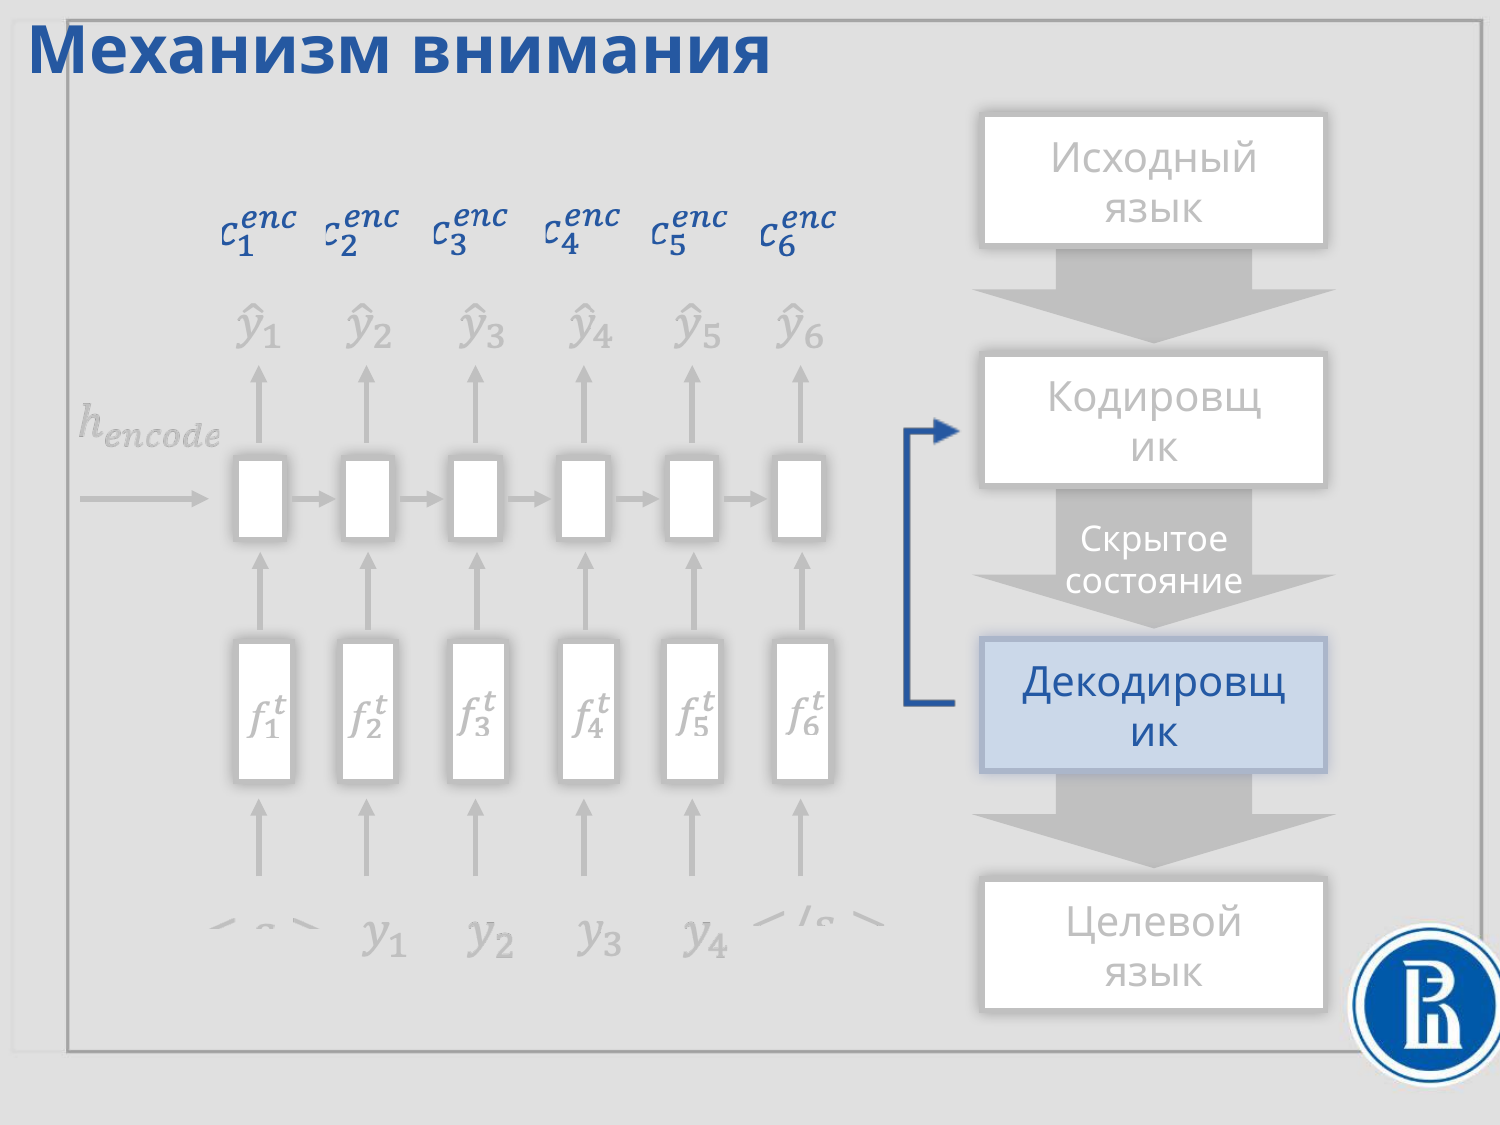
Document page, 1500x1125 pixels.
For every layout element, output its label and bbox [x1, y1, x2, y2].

text_box [325, 179, 410, 275]
text_box [559, 458, 608, 540]
text_box [69, 384, 220, 456]
text_box [971, 354, 1337, 629]
text_box [451, 458, 501, 540]
text_box [433, 178, 518, 276]
text_box [749, 890, 893, 926]
picture [0, 98, 1500, 1125]
text_box [213, 286, 307, 356]
text_box [667, 458, 717, 540]
text_box [652, 179, 737, 277]
text_box [560, 641, 618, 782]
text_box [774, 641, 832, 782]
text_box [450, 641, 507, 782]
text_box [971, 249, 1337, 344]
text_box [343, 458, 393, 540]
text_box [235, 641, 294, 782]
text_box [459, 899, 524, 961]
text_box [235, 458, 285, 540]
text_box [981, 114, 1326, 247]
text_box [339, 641, 397, 782]
text_box [544, 286, 637, 356]
text_box [752, 286, 847, 356]
text_box [568, 898, 633, 960]
text_box [0, 0, 1500, 98]
text_box [761, 179, 846, 276]
text_box [774, 458, 824, 540]
text_box [971, 774, 1337, 869]
text_box [322, 286, 418, 356]
text_box [675, 899, 738, 961]
text_box [222, 179, 307, 275]
text_box [981, 638, 1326, 772]
text_box [435, 286, 530, 356]
text_box [200, 900, 328, 929]
text_box [353, 899, 417, 961]
text_box [545, 178, 630, 275]
text_box [982, 878, 1326, 1011]
text_box [664, 641, 722, 782]
text_box [651, 286, 746, 356]
